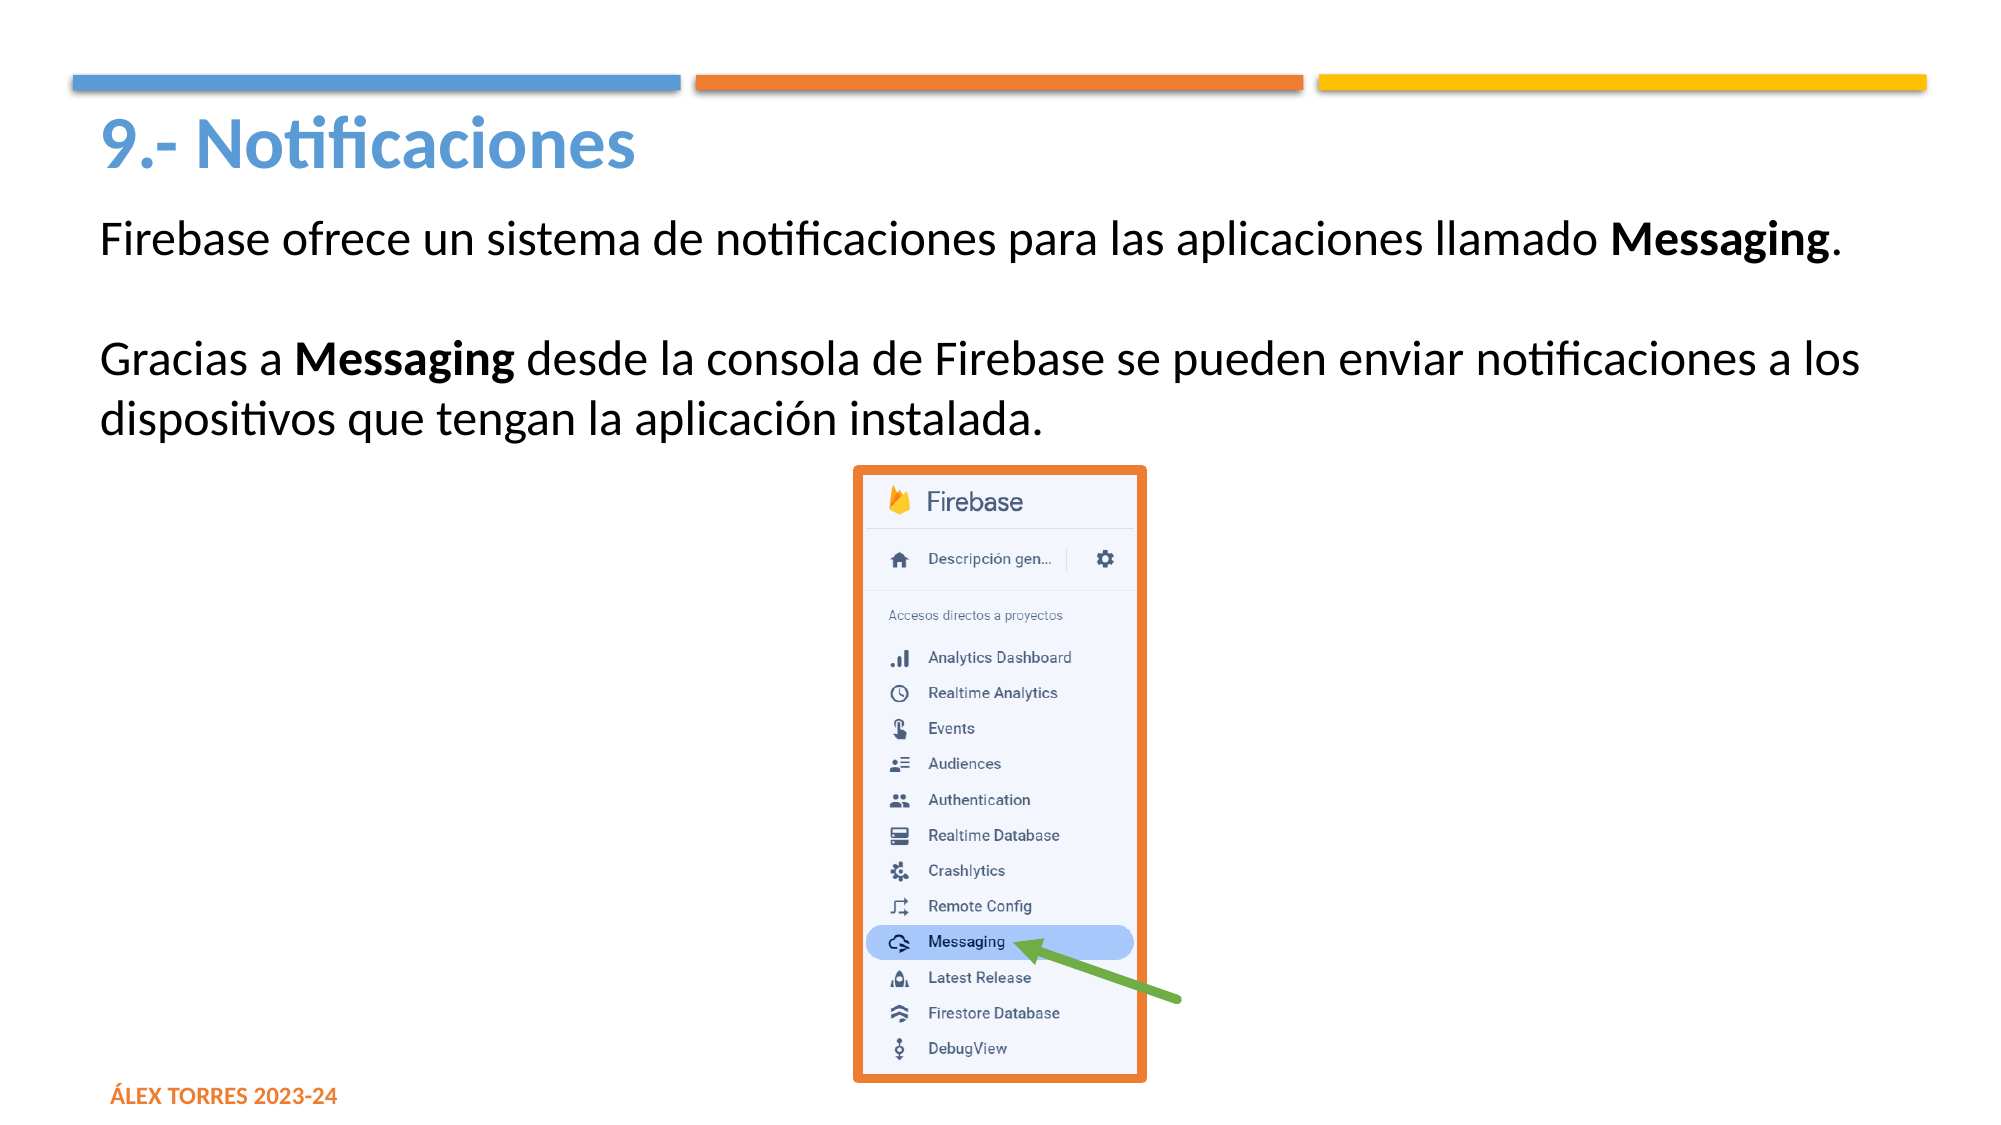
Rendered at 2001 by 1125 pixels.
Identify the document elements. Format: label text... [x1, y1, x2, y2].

text_box Firebase ofrece un sistema de notificaciones para las aplicaciones llamado Messaging. Gracias a Messaging desde la consola de Firebase se pueden enviar notificaciones a los dispositivos que tengan la aplicación instalada. [85, 190, 1915, 1074]
picture [862, 473, 1138, 1075]
text_box 9.- Notificaciones [85, 78, 1915, 188]
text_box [1012, 941, 1178, 1000]
